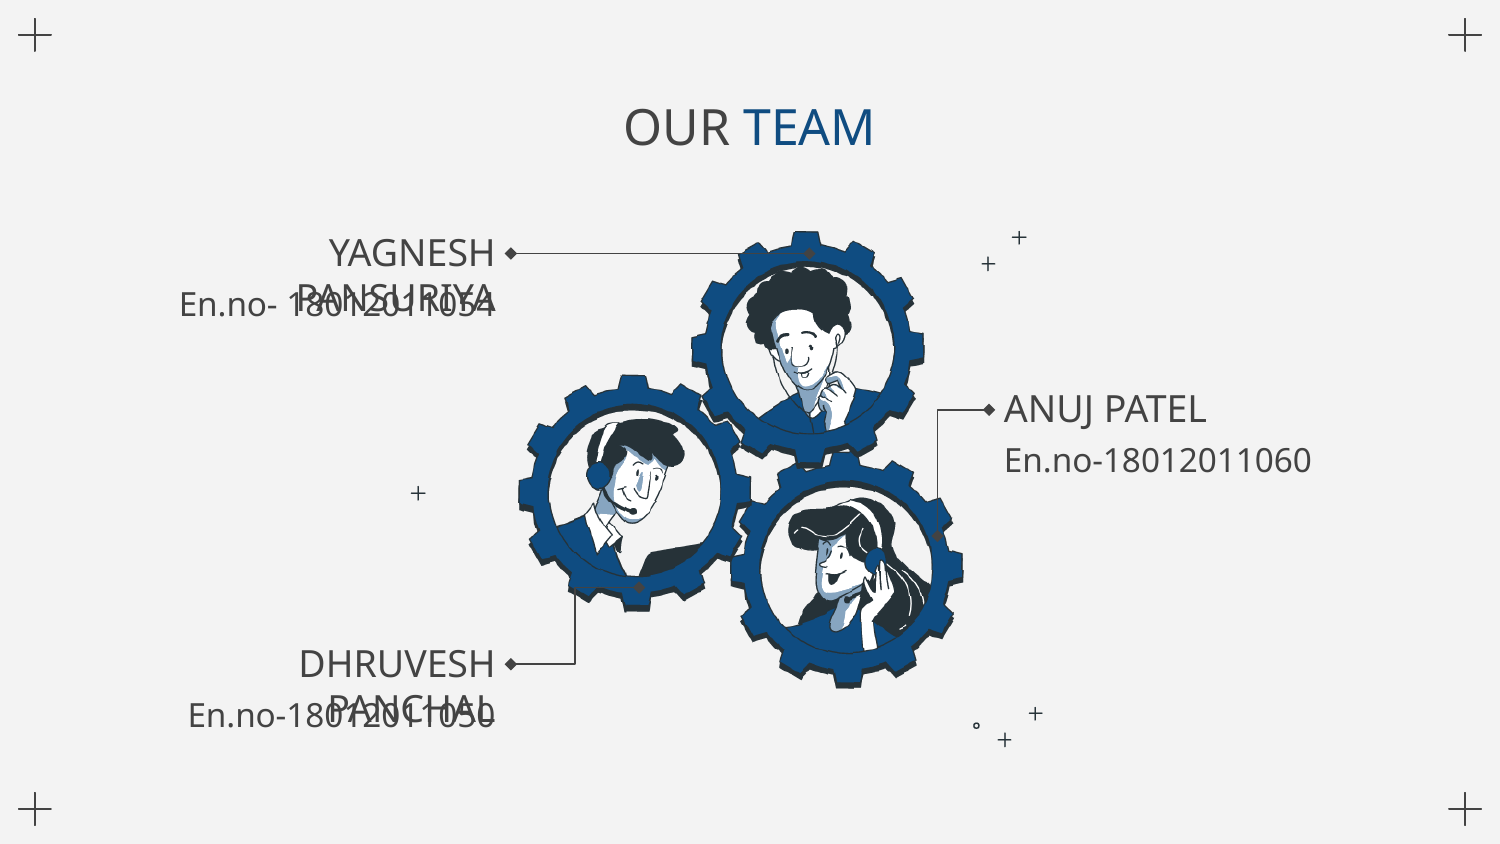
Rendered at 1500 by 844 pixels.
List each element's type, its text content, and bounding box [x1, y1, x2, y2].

title OUR TEAM [231, 80, 1269, 176]
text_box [937, 409, 990, 537]
text_box En.no-18012011050 [119, 704, 511, 782]
picture [396, 464, 440, 531]
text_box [510, 587, 640, 665]
text_box DHRUVESH PANCHAL [119, 624, 504, 704]
text_box YAGNESH PANSURIYA [119, 214, 511, 293]
text_box En.no-18012011060 [996, 450, 1381, 527]
text_box ANUJ PATEL [996, 370, 1381, 450]
picture [506, 211, 1054, 772]
text_box En.no- 18012011054 [119, 293, 504, 371]
